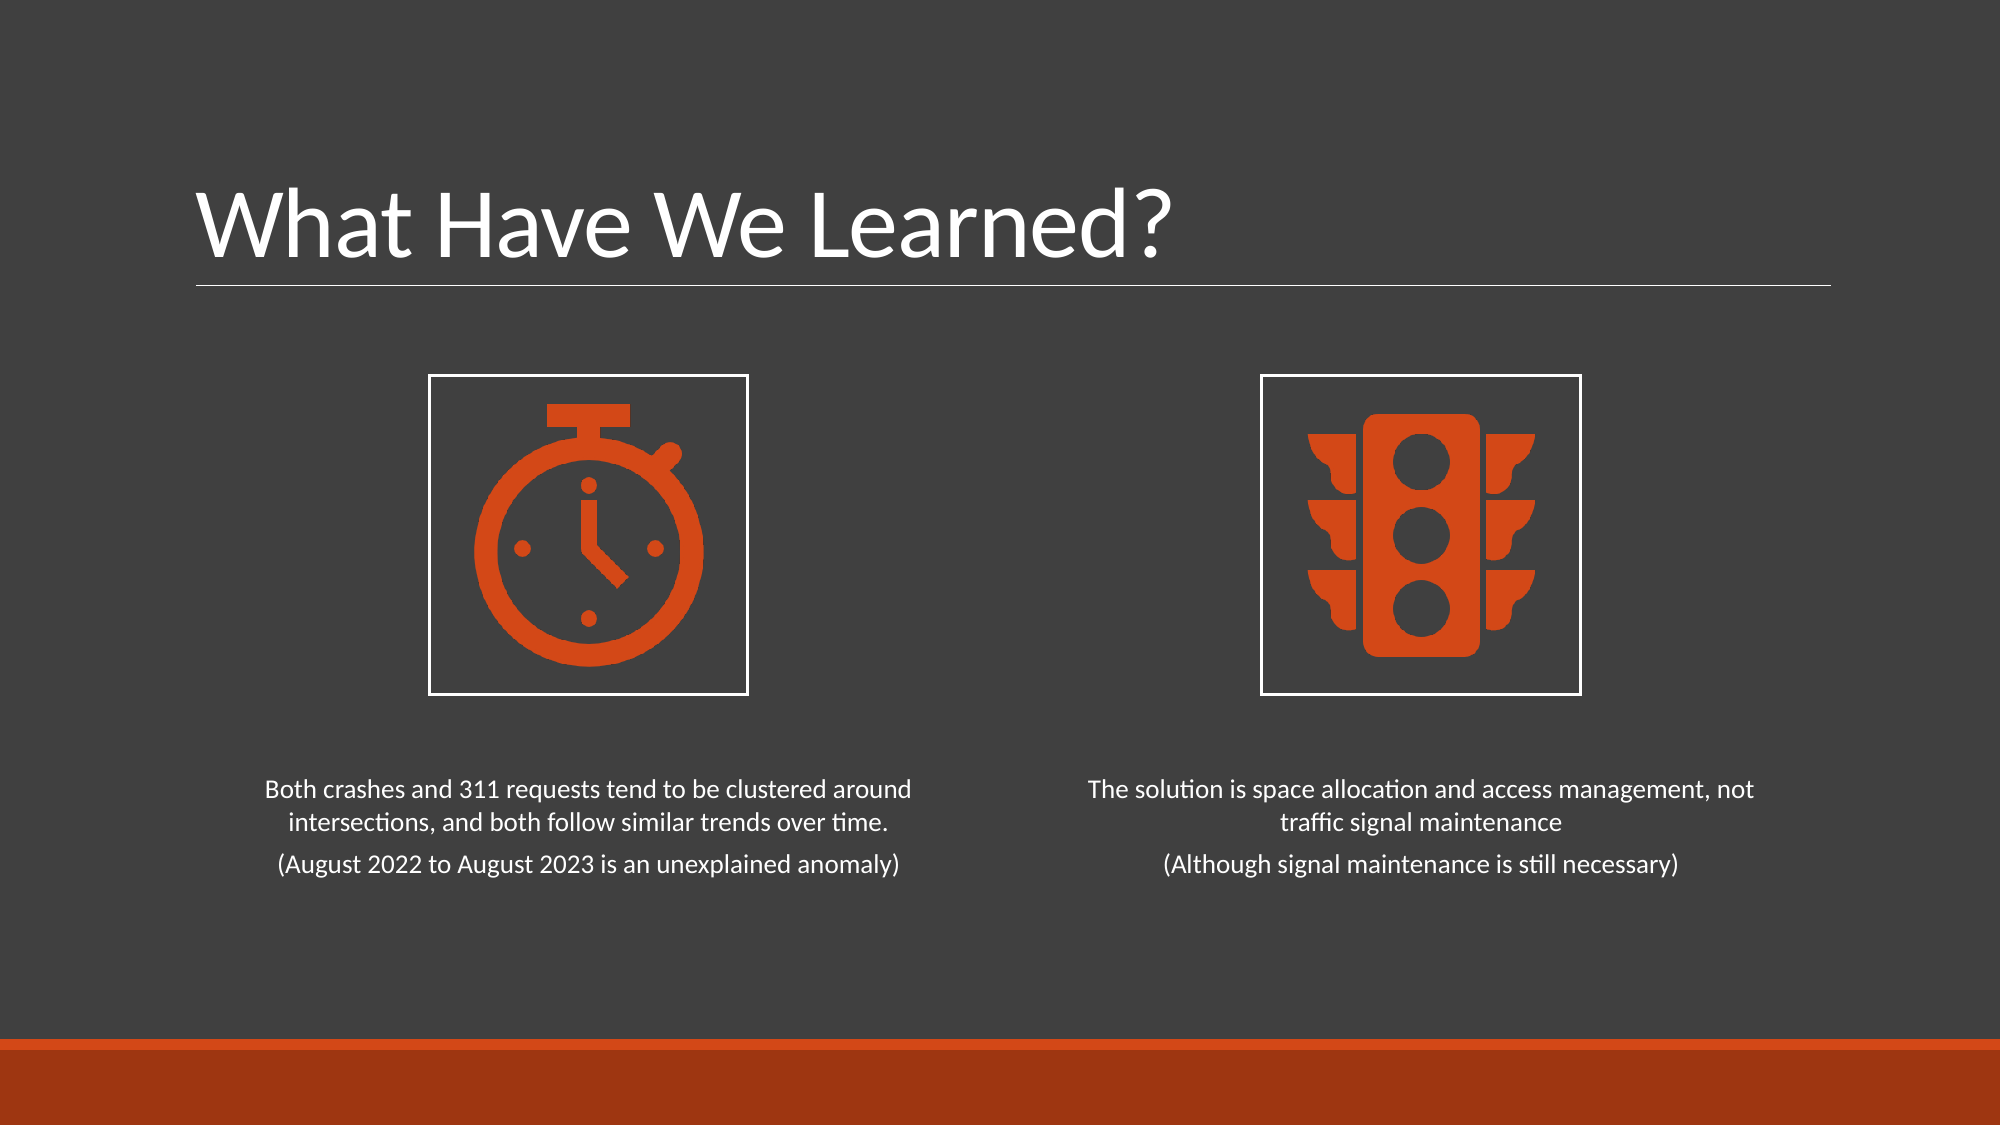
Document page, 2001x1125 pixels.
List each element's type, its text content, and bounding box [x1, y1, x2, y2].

title What Have We Learned? [180, 47, 1830, 285]
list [179, 302, 1831, 964]
